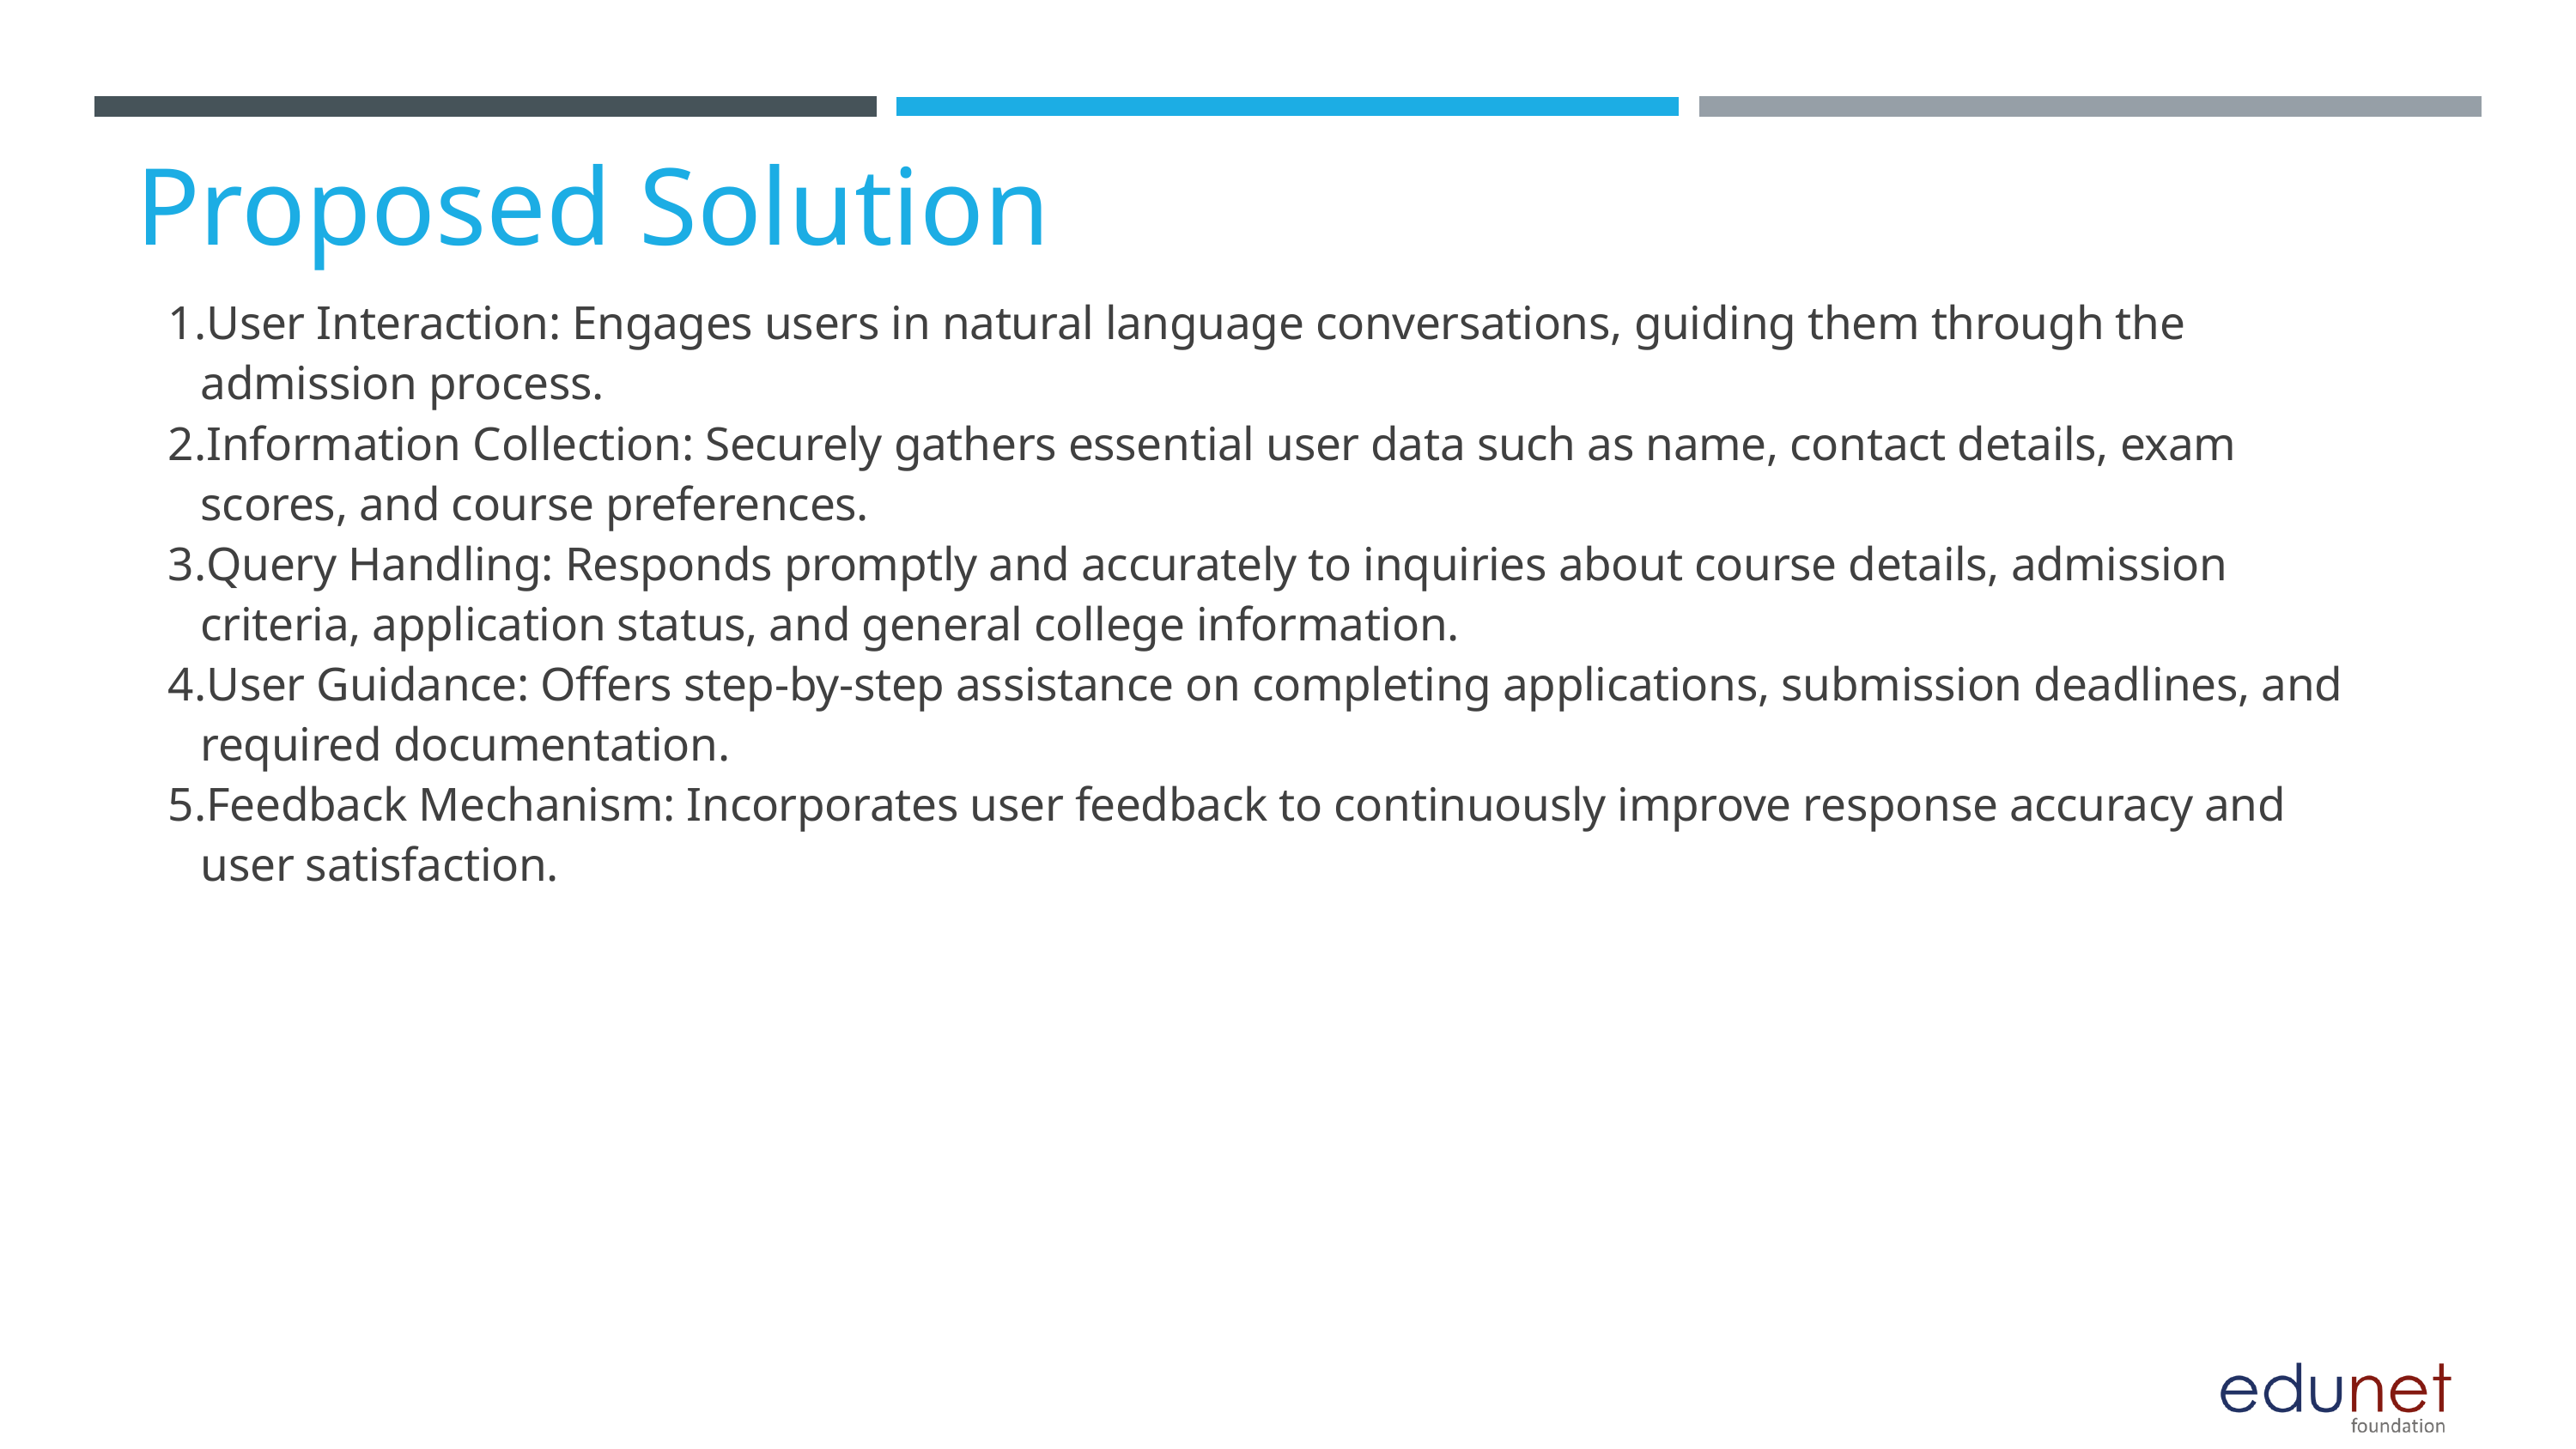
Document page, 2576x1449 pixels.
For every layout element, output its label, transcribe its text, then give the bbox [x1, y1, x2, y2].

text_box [896, 96, 1680, 117]
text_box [94, 96, 878, 118]
text_box [2215, 1360, 2454, 1437]
text_box Proposed Solution [136, 138, 2440, 266]
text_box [1698, 95, 2482, 118]
text_box User Interaction: Engages users in natural language conversations, guiding them through the admission process. Information Collection: Securely gathers essential user data such as name, contact details, exam scores, and course preferences. Query Handling: Responds promptly and accurately to inquiries about course details, admission criteria, application status, and general college information. User Guidance: Offers step-by-step assistance on completing applications, submission deadlines, and required documentation. Feedback Mechanism: Incorporates user feedback to continuously improve response accuracy and user satisfaction. [136, 288, 2367, 891]
